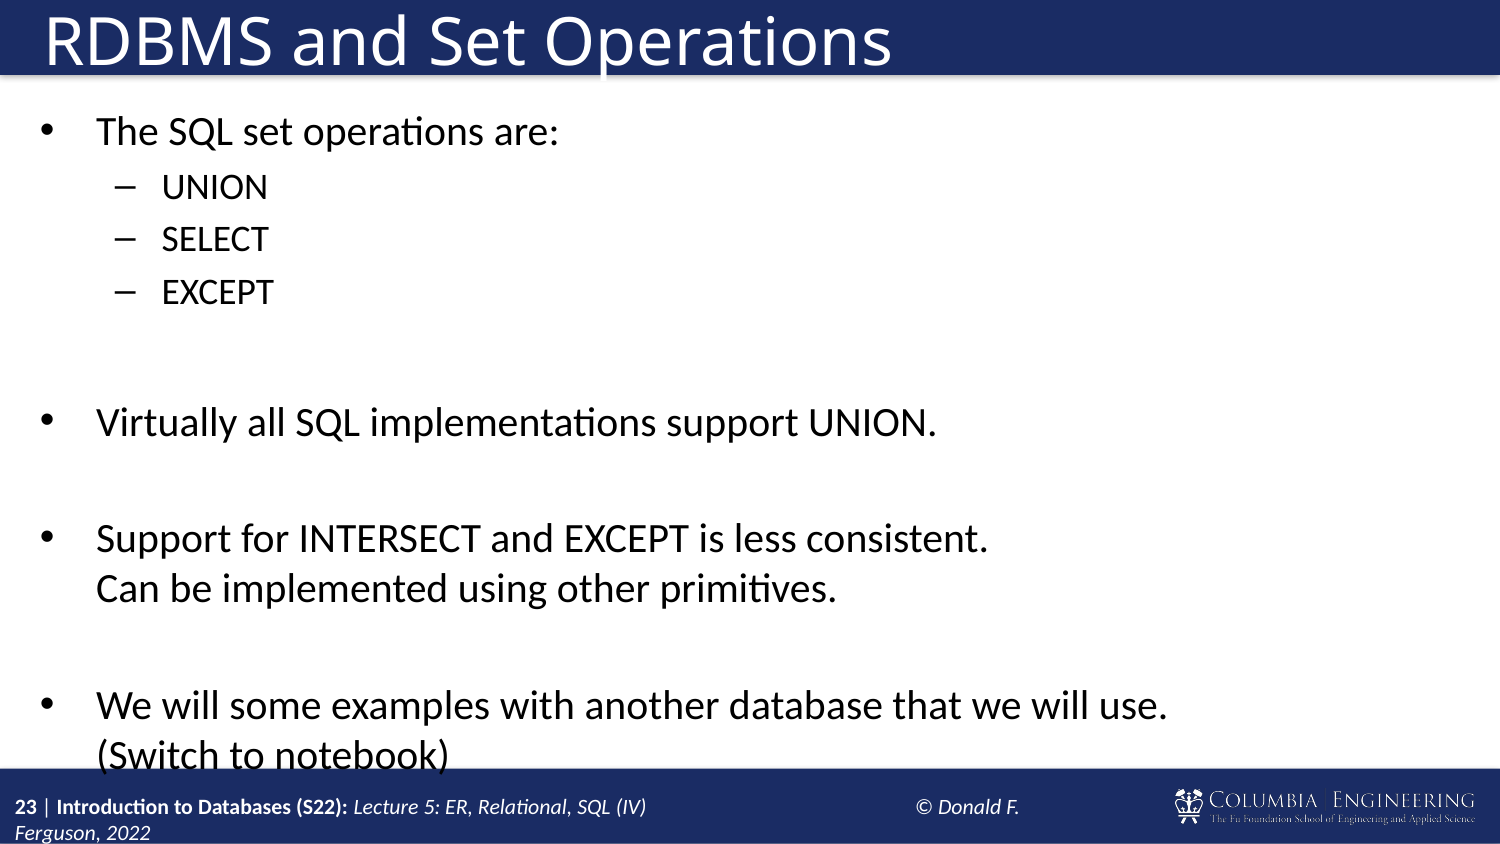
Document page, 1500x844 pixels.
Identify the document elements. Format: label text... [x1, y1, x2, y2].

title RDBMS and Set Operations [28, 0, 1450, 73]
list The SQL set operations are: UNION SELECT EXCEPT Virtually all SQL implementations support UNION. Support for INTERSECT and EXCEPT is less consistent. Can be implemented using other primitives. We will some examples with another database that we will use. (Switch to notebook) [24, 96, 1475, 760]
